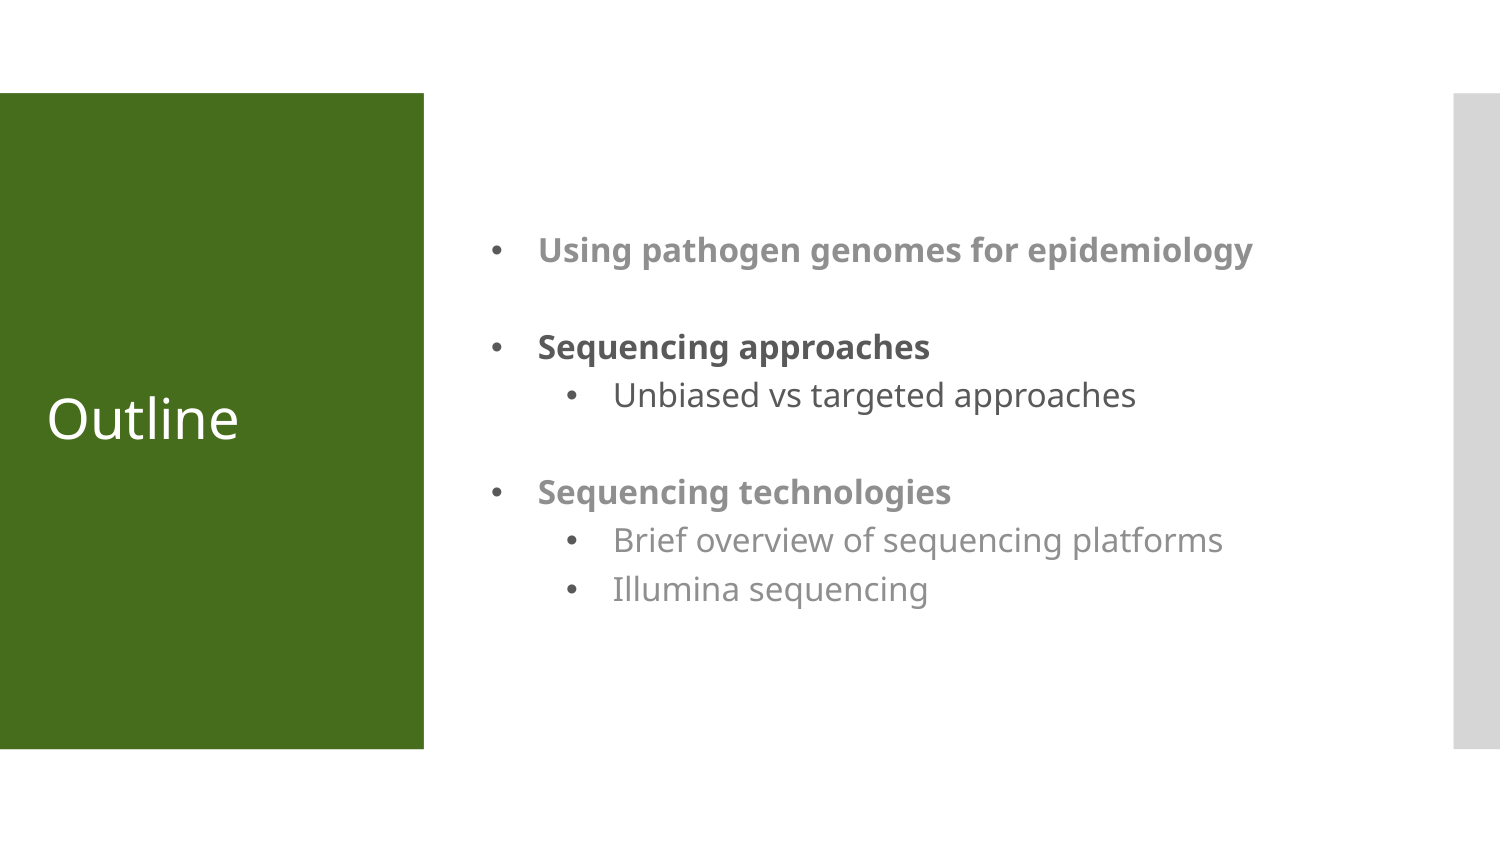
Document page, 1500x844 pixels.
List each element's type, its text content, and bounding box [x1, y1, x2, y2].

list Using pathogen genomes for epidemiology Sequencing approaches Unbiased vs targeted approaches Sequencing technologies Brief overview of sequencing platforms Illumina sequencing [476, 106, 1376, 737]
title Outline [31, 138, 394, 705]
